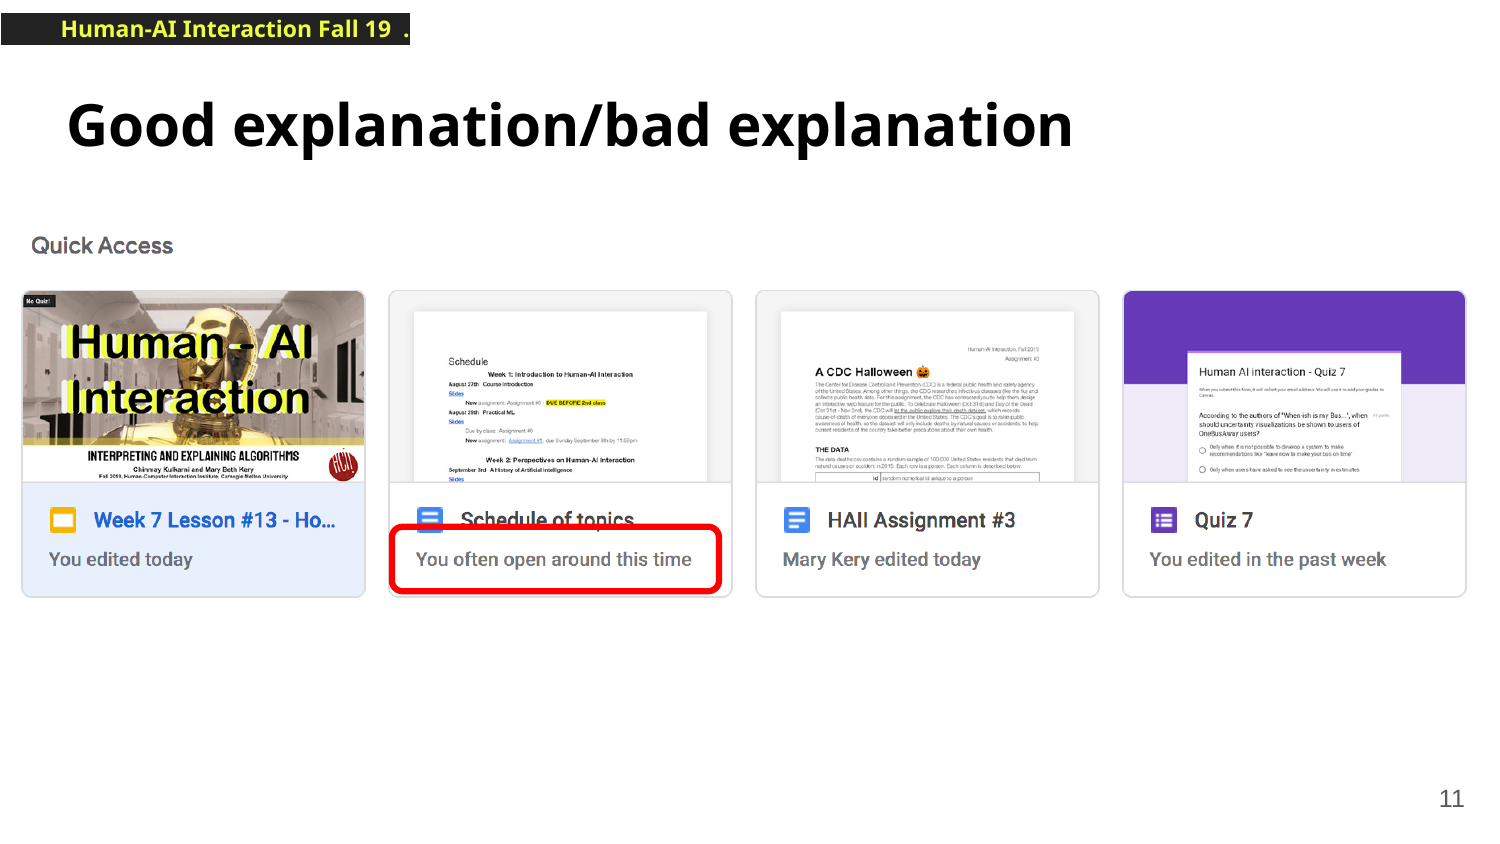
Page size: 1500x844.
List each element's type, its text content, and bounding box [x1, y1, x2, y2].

picture [0, 220, 1500, 624]
title Good explanation/bad explanation [51, 72, 1449, 167]
slide_number ‹#› [1389, 764, 1480, 830]
